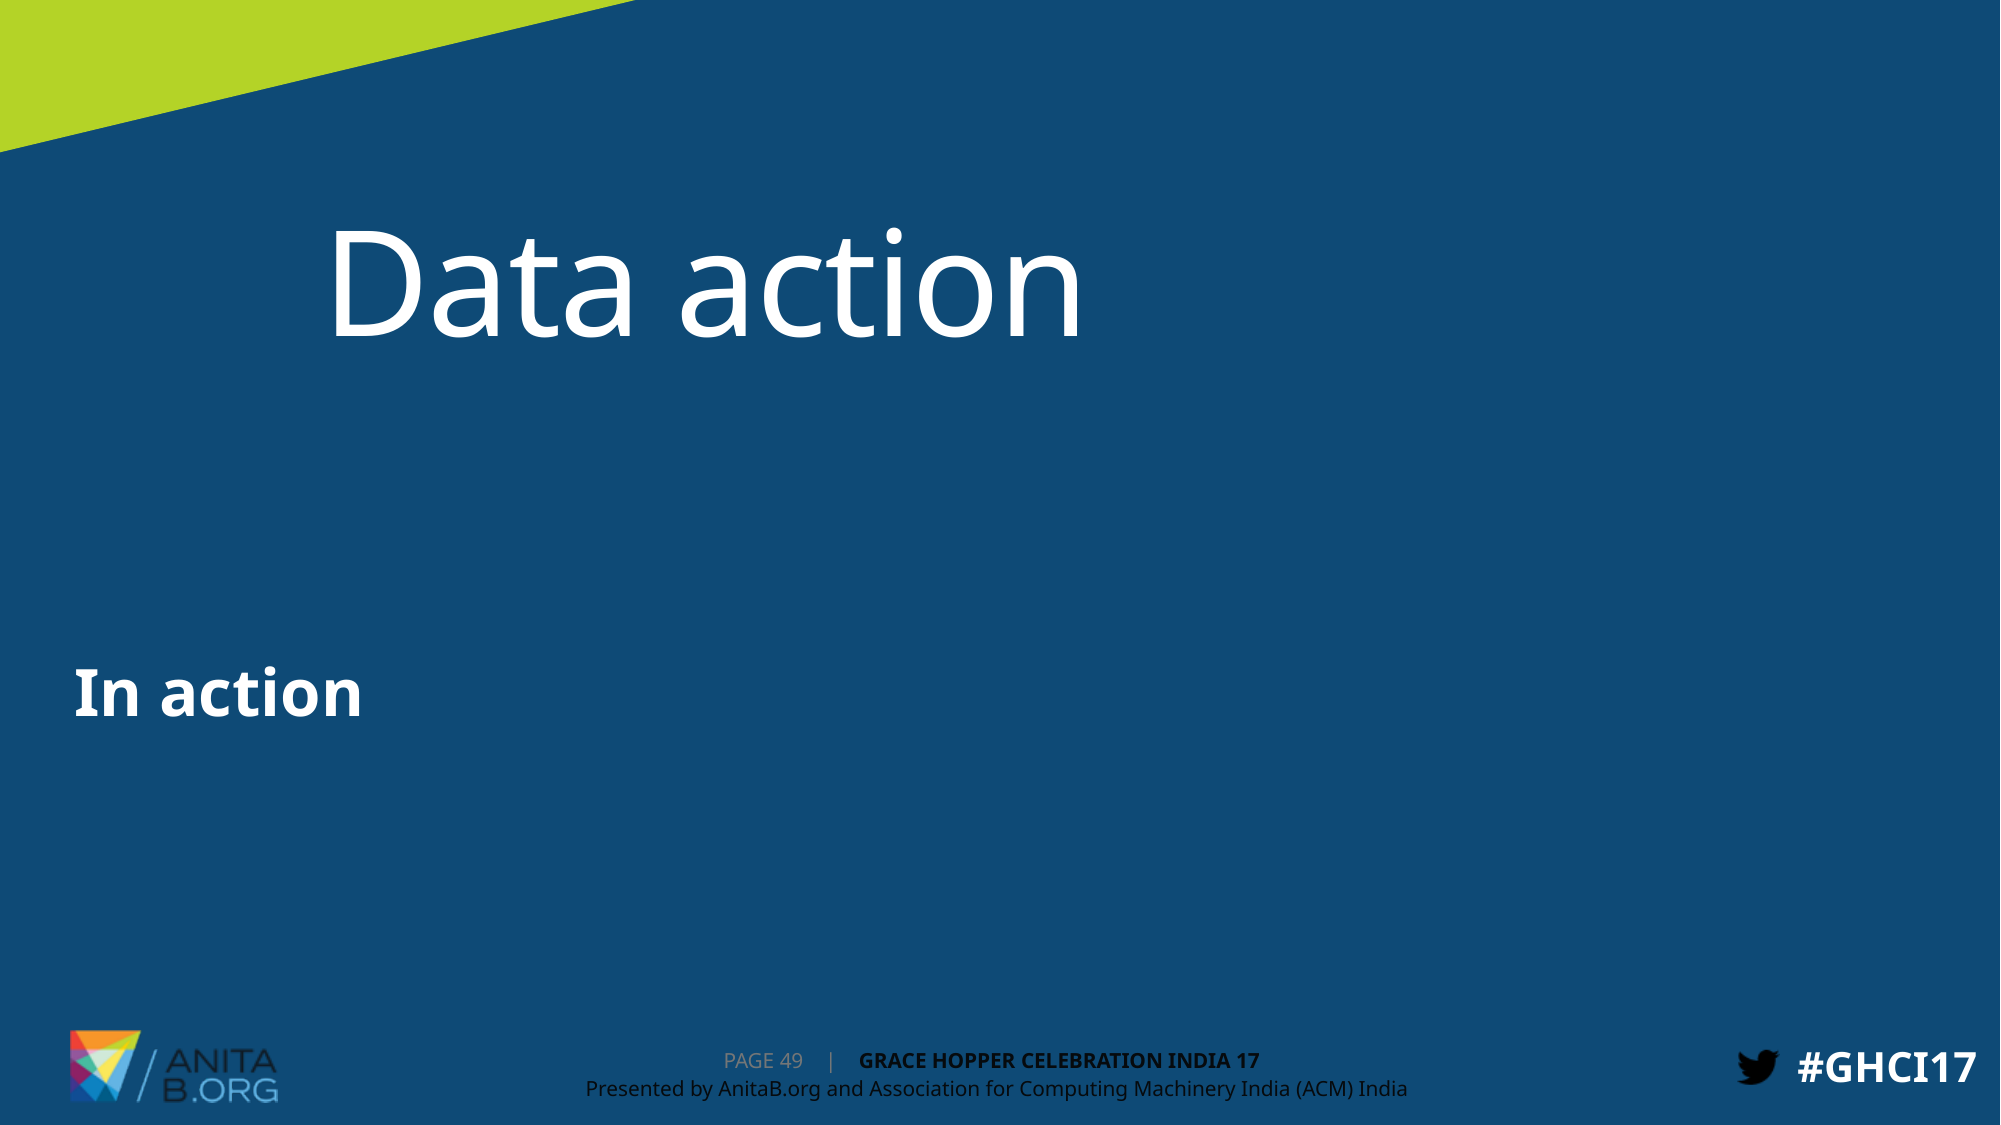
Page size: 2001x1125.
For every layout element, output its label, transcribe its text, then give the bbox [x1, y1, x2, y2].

title Data action [44, 194, 1368, 385]
picture [70, 1030, 278, 1103]
picture [1737, 1046, 1780, 1089]
list In action [44, 636, 1368, 755]
